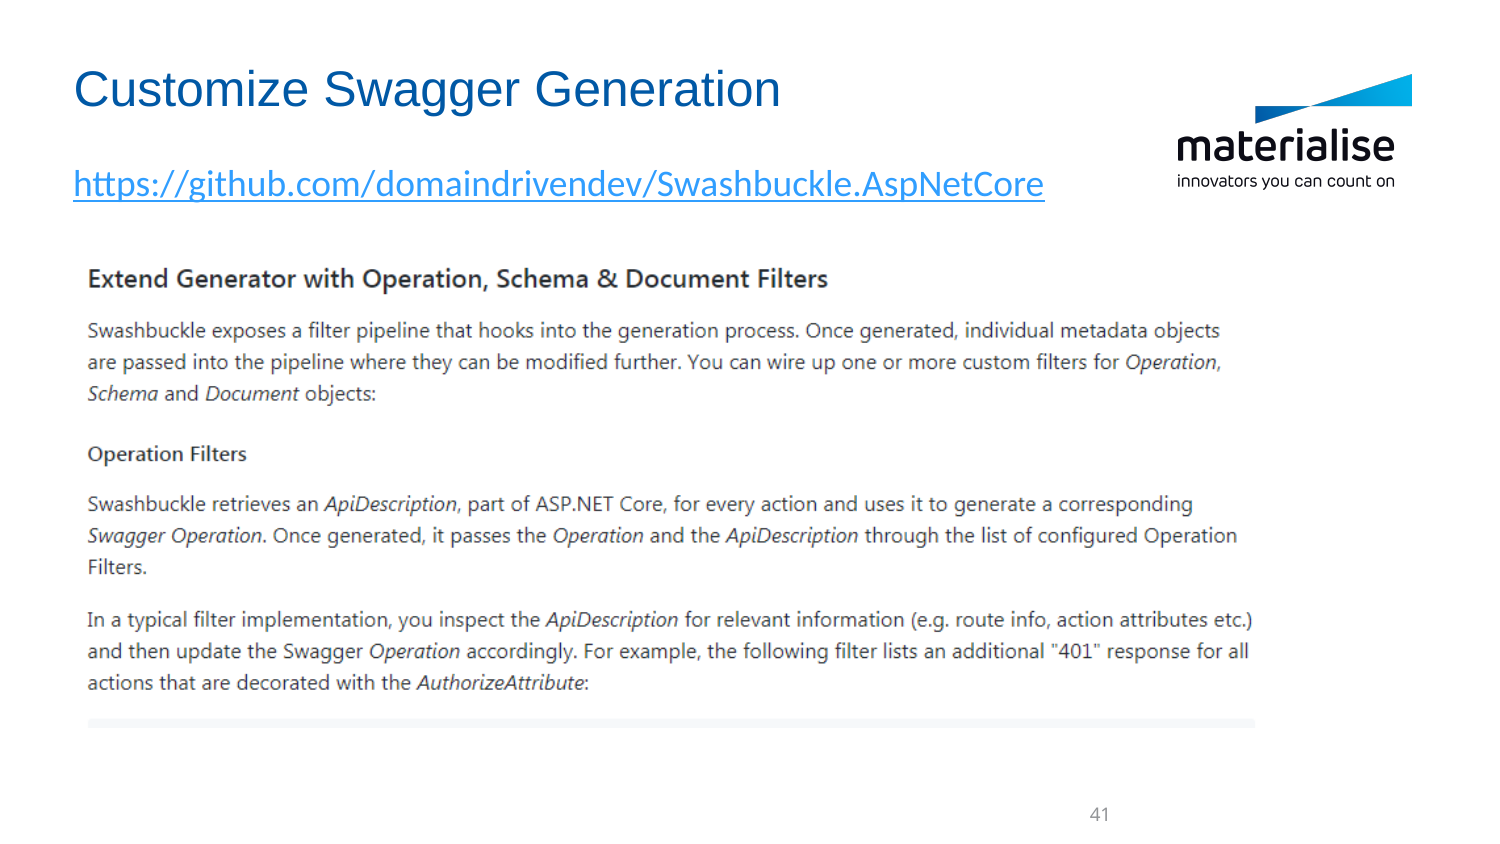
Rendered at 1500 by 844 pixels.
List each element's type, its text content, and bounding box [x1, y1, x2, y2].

slide_number 41 [1074, 794, 1425, 844]
text_box https://github.com/domaindrivendev/Swashbuckle.AspNetCore [58, 151, 1132, 212]
picture [58, 247, 1313, 729]
picture [1178, 74, 1412, 190]
title Customize Swagger Generation [58, 47, 1164, 126]
